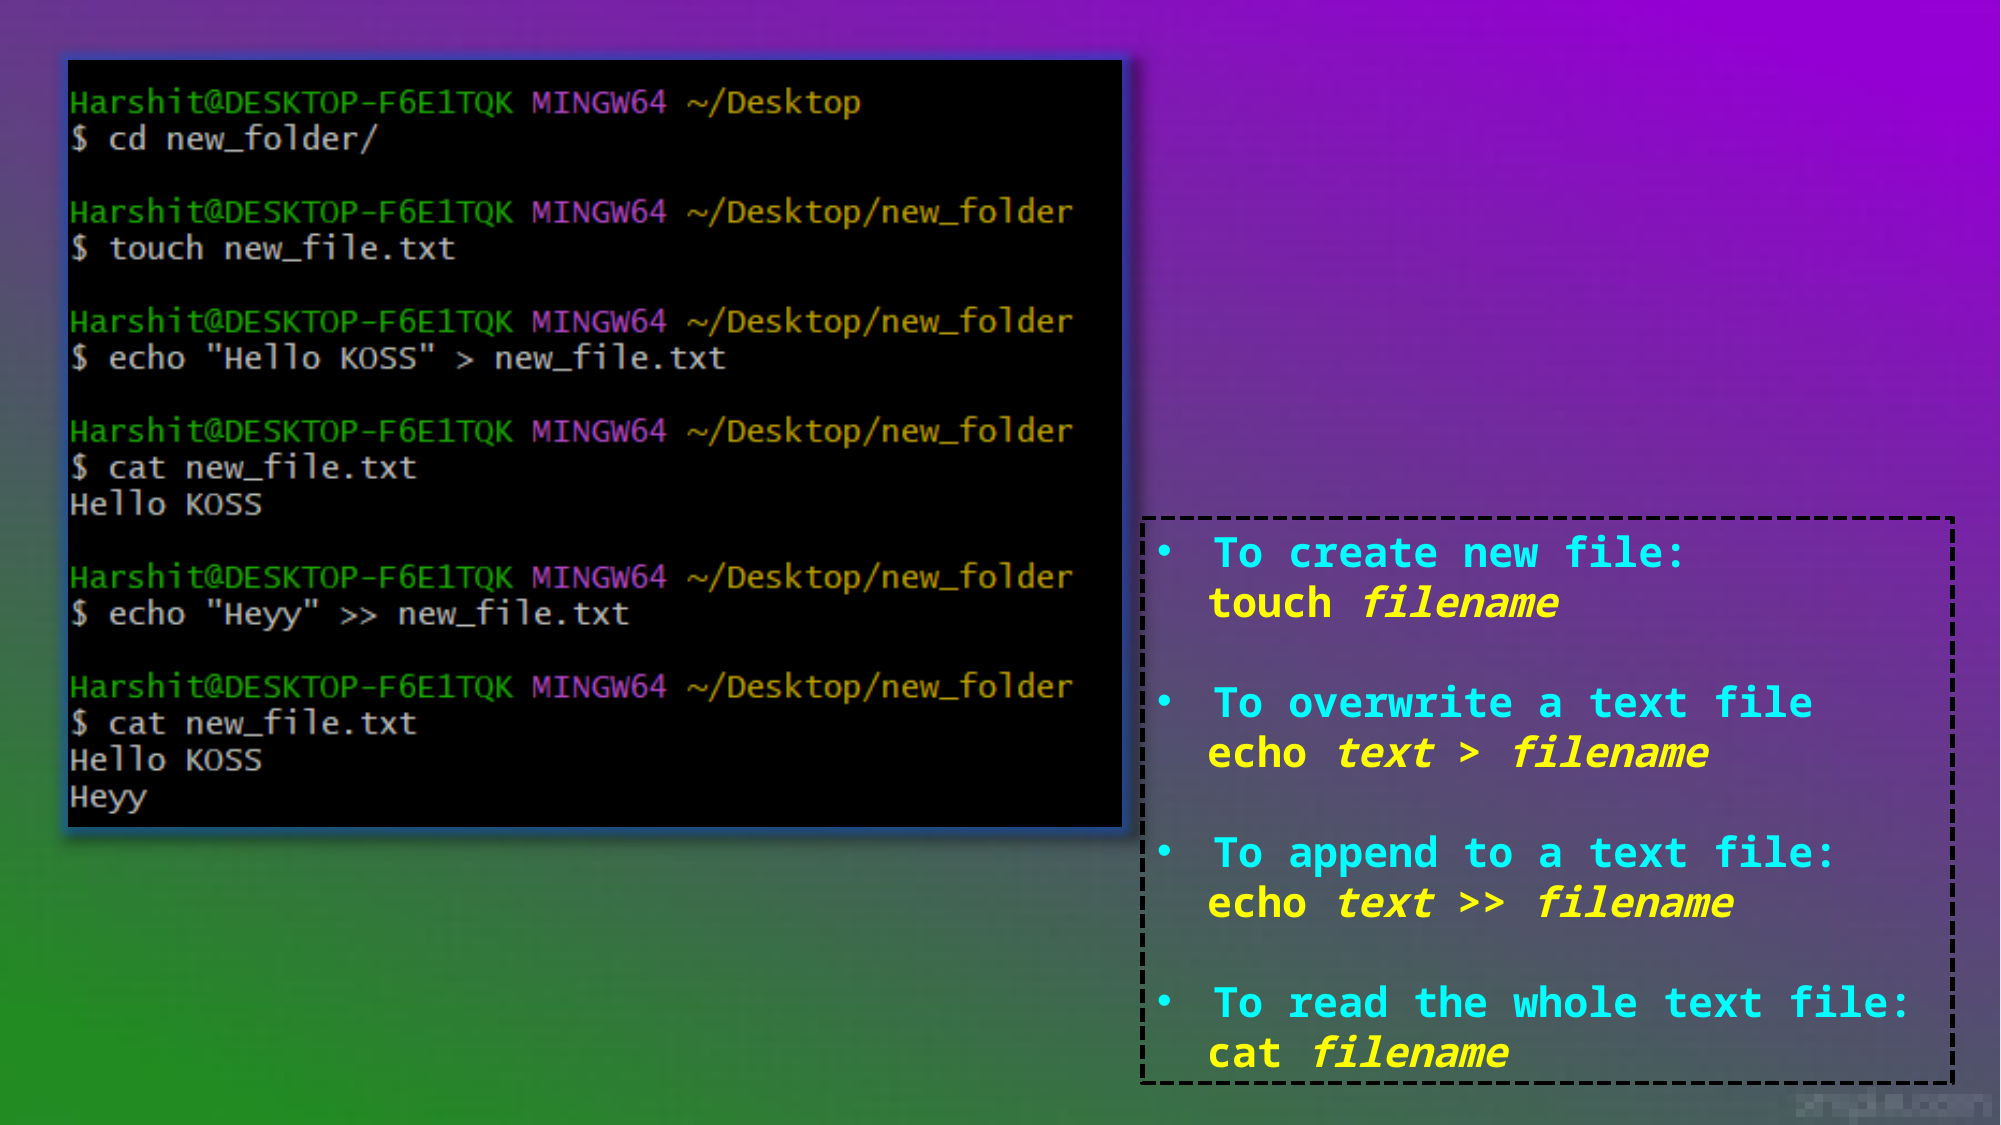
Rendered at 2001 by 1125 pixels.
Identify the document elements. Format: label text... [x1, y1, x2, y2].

picture [0, 0, 2001, 1125]
text_box To create new file: touch filename To overwrite a text file echo text > filename To append to a text file: echo text >> filename To read the whole text file: cat filename [1142, 518, 1953, 1084]
